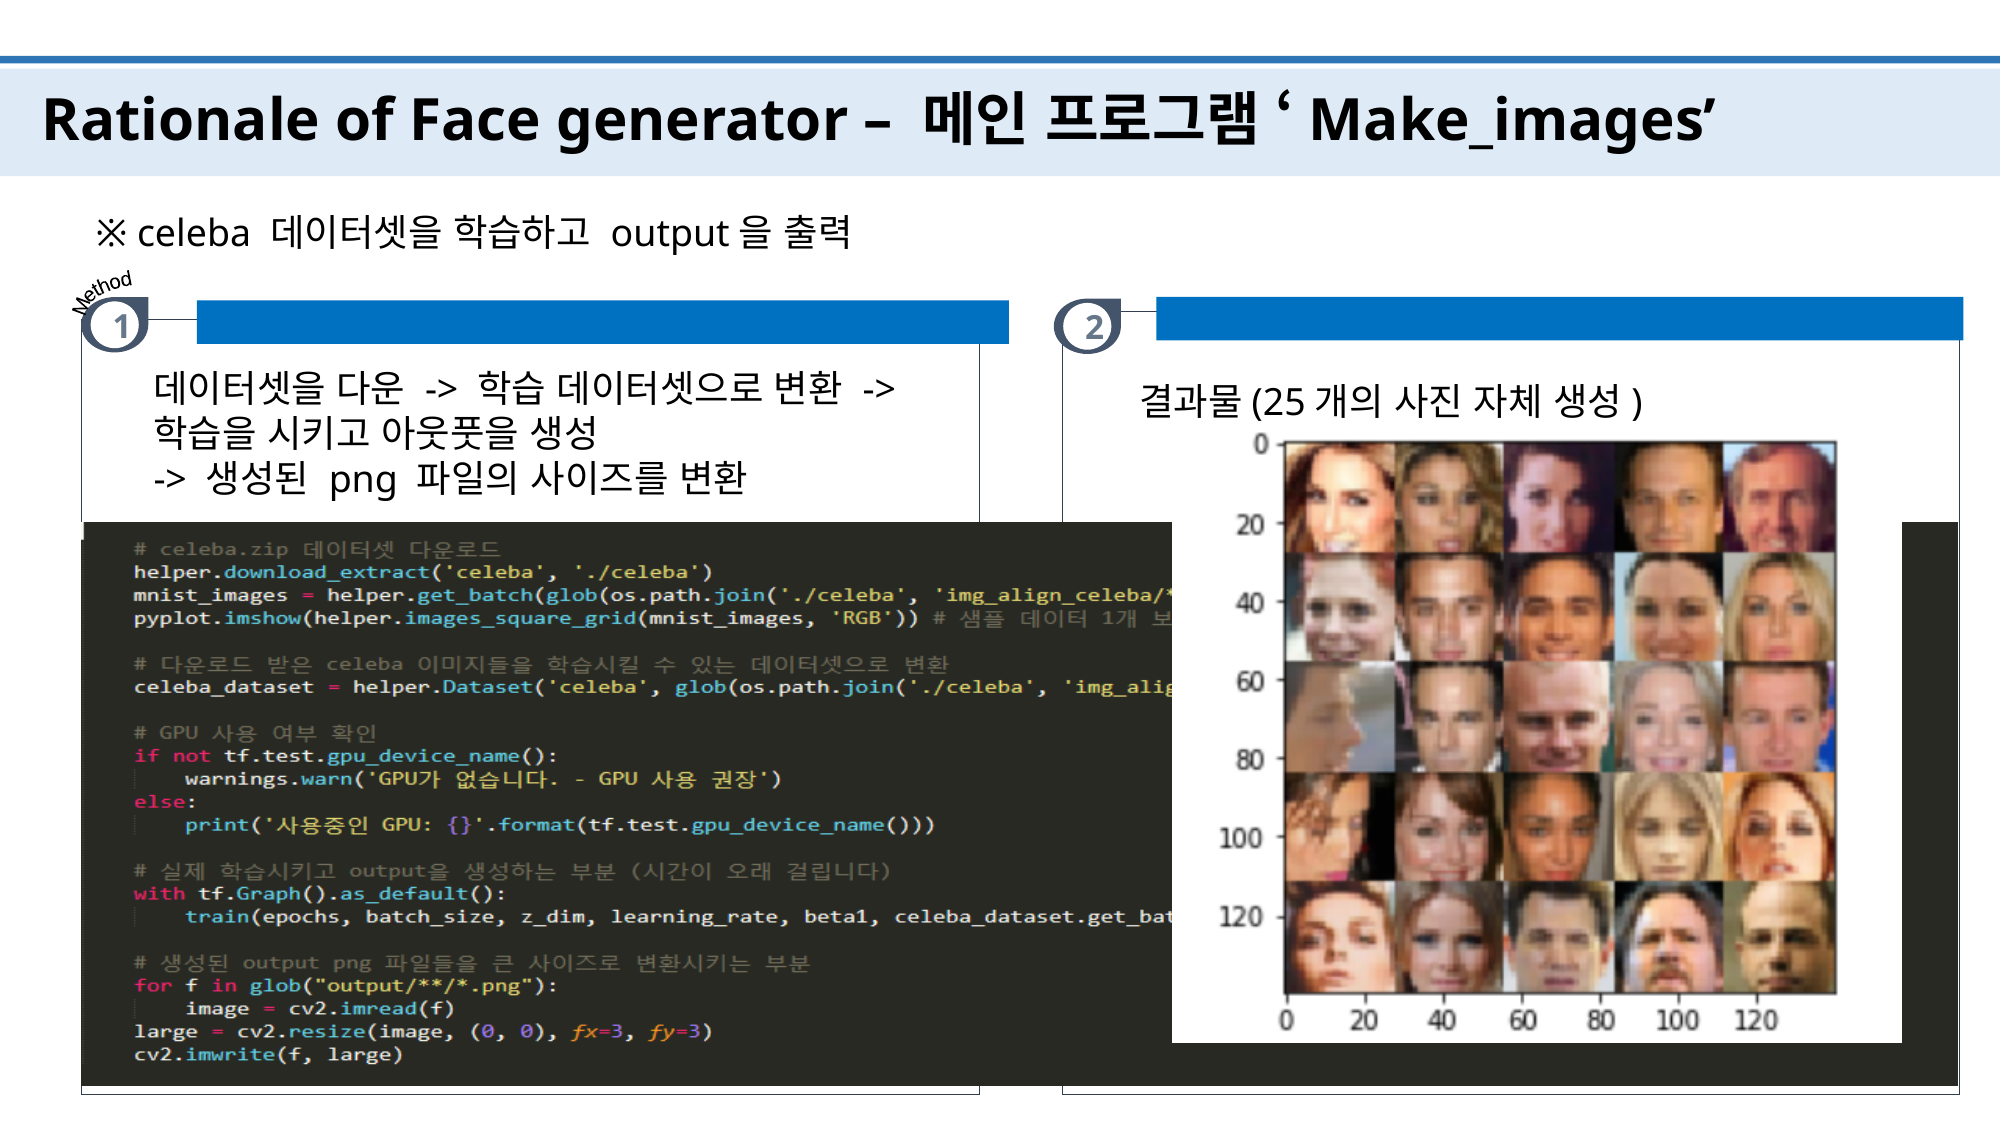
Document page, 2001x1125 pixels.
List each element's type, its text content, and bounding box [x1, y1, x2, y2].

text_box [81, 297, 149, 353]
picture [81, 406, 1958, 1086]
text_box Rationale of Face generator – 메인 프로그램 ‘Make_images’ [27, 74, 1856, 160]
text_box [81, 318, 980, 522]
text_box ※ celeba 데이터셋을 학습하고 output을 출력 [81, 201, 1117, 262]
text_box [1061, 431, 1961, 1095]
text_box 결과물(25개의 사진 자체 생성) [1124, 370, 2000, 431]
text_box [0, 68, 2000, 177]
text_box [1053, 298, 1121, 354]
text_box [1061, 311, 1961, 522]
text_box [81, 1086, 980, 1095]
text_box [0, 55, 2000, 64]
text_box [1155, 296, 1964, 341]
text_box 데이터셋을 다운 -> 학습 데이터셋으로 변환 -> 학습을 시키고 아웃풋을 생성 -> 생성된 png 파일의 사이즈를 변환 [138, 358, 1014, 508]
text_box [196, 299, 1010, 345]
